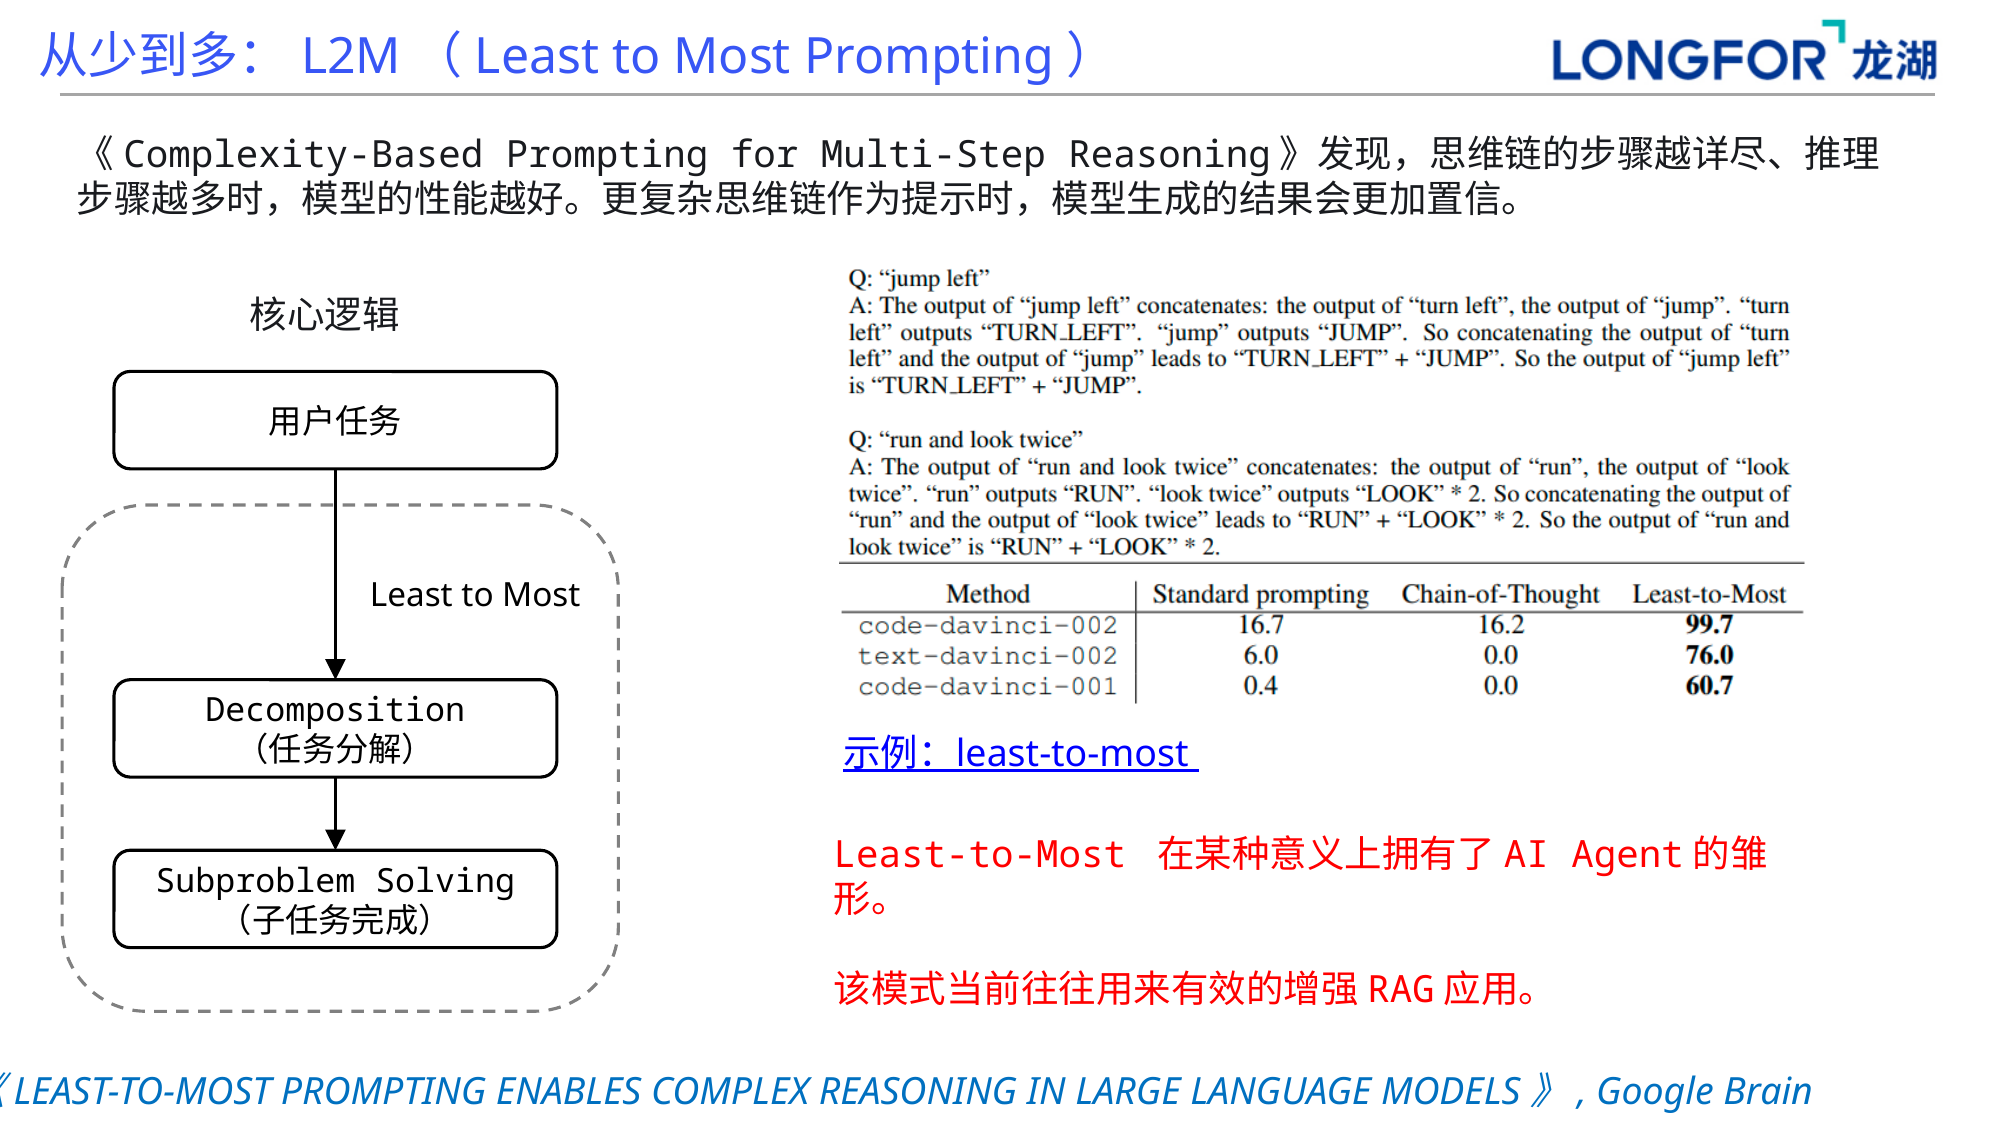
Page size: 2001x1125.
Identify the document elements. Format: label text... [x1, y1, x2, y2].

text_box Least-to-Most 在某种意义上拥有了AI Agent的雏形。 该模式当前往往用来有效的增强RAG应用。 [818, 822, 1831, 1018]
text_box 示例：least-to-most [828, 721, 1214, 791]
text_box 用户任务 [113, 371, 557, 469]
text_box 核心逻辑 [234, 283, 457, 344]
text_box 《Complexity-Based Prompting for Multi-Step Reasoning》发现，思维链的步骤越详尽、推理步骤越多时，模型的性能越好。更复杂思维链作为提示时，模型生成的结果会更加置信。 [62, 122, 1929, 228]
picture [839, 259, 1814, 564]
text_box 《LEAST-TO-MOST PROMPTING ENABLES COMPLEX REASONING IN LARGE LANGUAGE MODELS》, Google Brain [0, 1060, 1828, 1120]
text_box [62, 504, 619, 1012]
picture [830, 575, 1814, 709]
text_box Subproblem Solving （子任务完成） [113, 850, 557, 948]
picture [1535, 3, 1952, 96]
text_box 从少到多：L2M（Least to Most Prompting） [24, 16, 1537, 91]
text_box Least to Most [362, 566, 589, 621]
